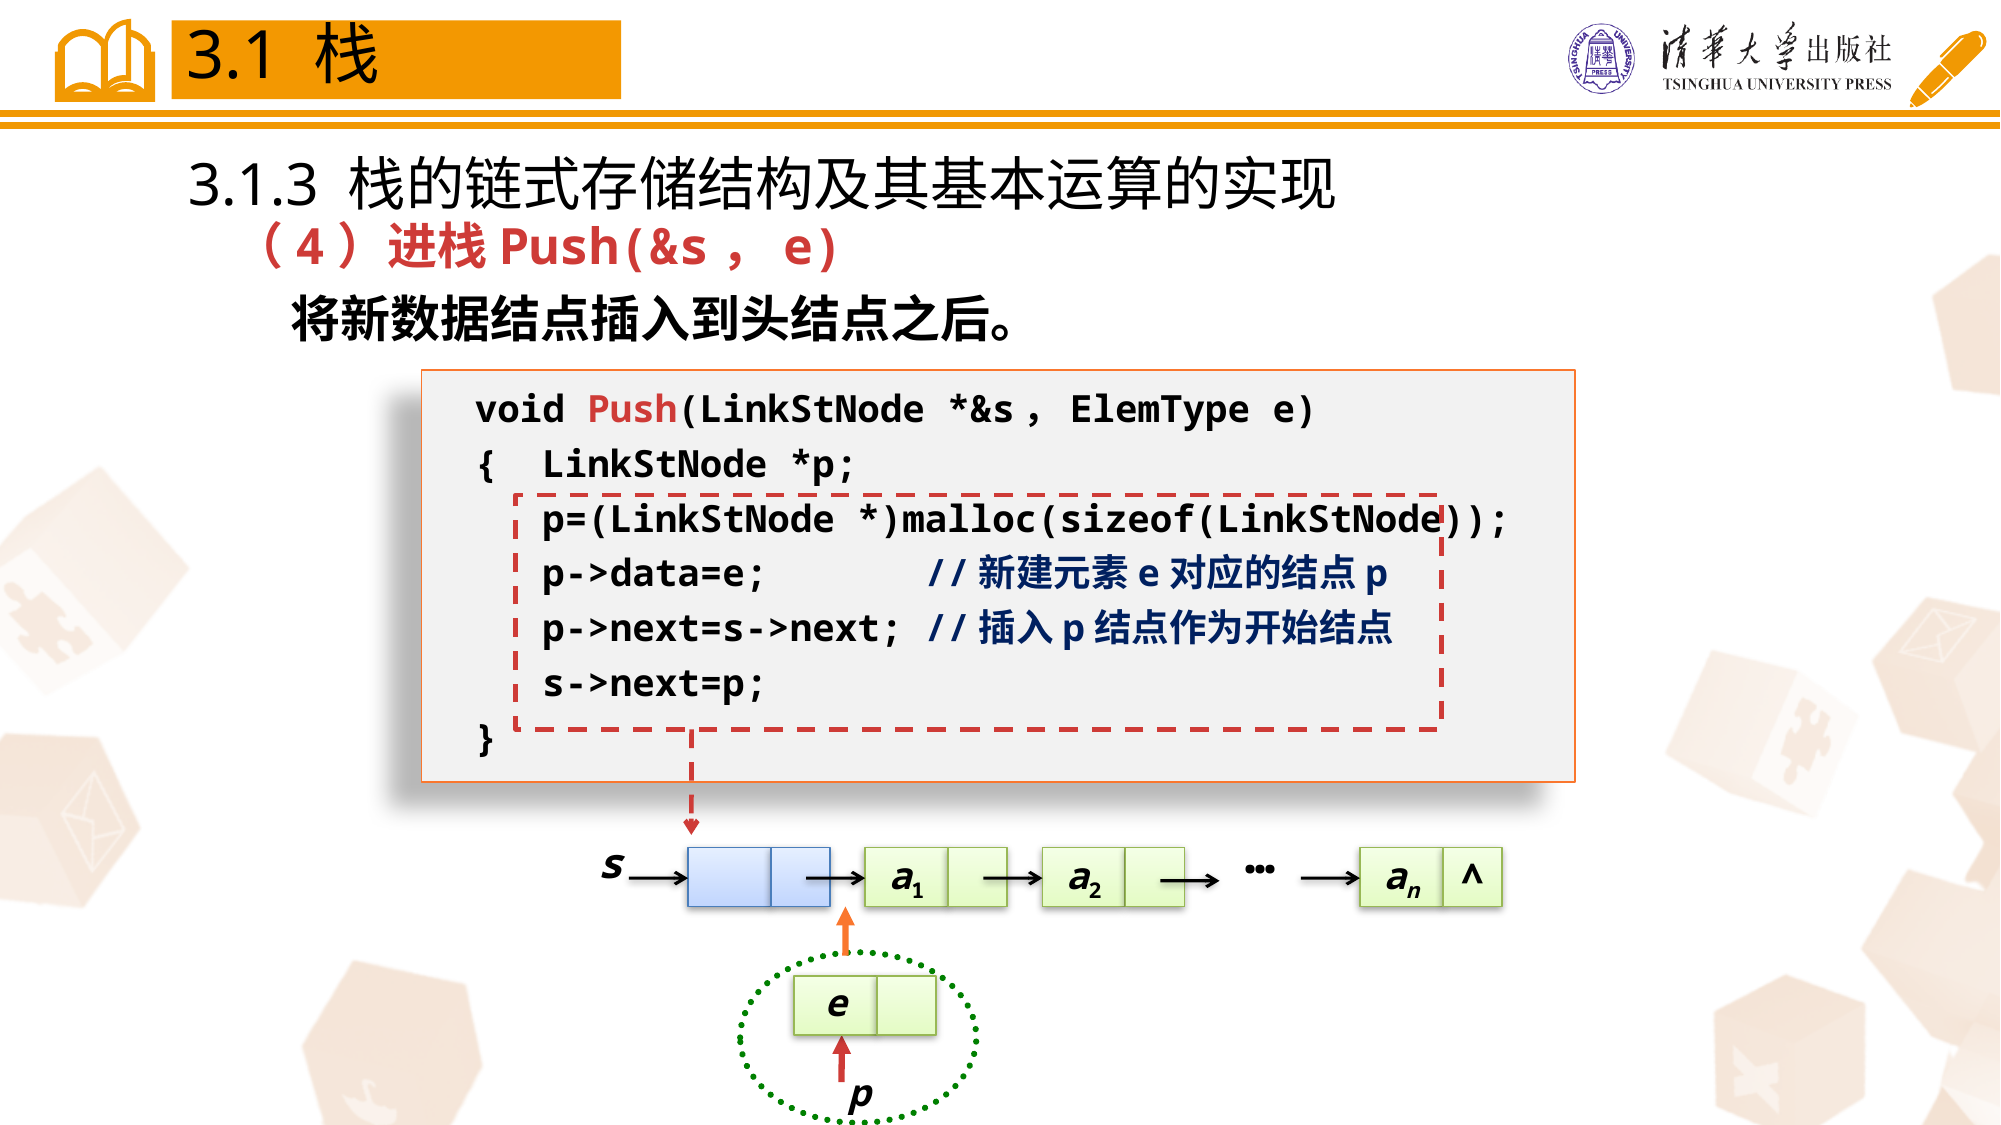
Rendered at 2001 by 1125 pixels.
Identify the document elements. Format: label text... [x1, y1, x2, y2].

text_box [515, 494, 1503, 1124]
text_box void Push(LinkStNode *&s，ElemType e) { LinkStNode *p; p=(LinkStNode *)malloc(sizeof(LinkStNode)); p->data=e; //新建元素e对应的结点p p->next=s->next; //插入p结点作为开始结点 s->next=p; } [421, 369, 1576, 783]
picture [1936, 78, 1948, 90]
text_box 3.1.3 栈的链式存储结构及其基本运算的实现 [173, 153, 1532, 225]
picture [1495, 410, 2000, 1115]
text_box 3.1 栈 [171, 20, 622, 100]
picture [1531, 0, 1973, 149]
text_box （4）进栈Push(&s，e) 将新数据结点插入到头结点之后。 [218, 219, 1607, 355]
